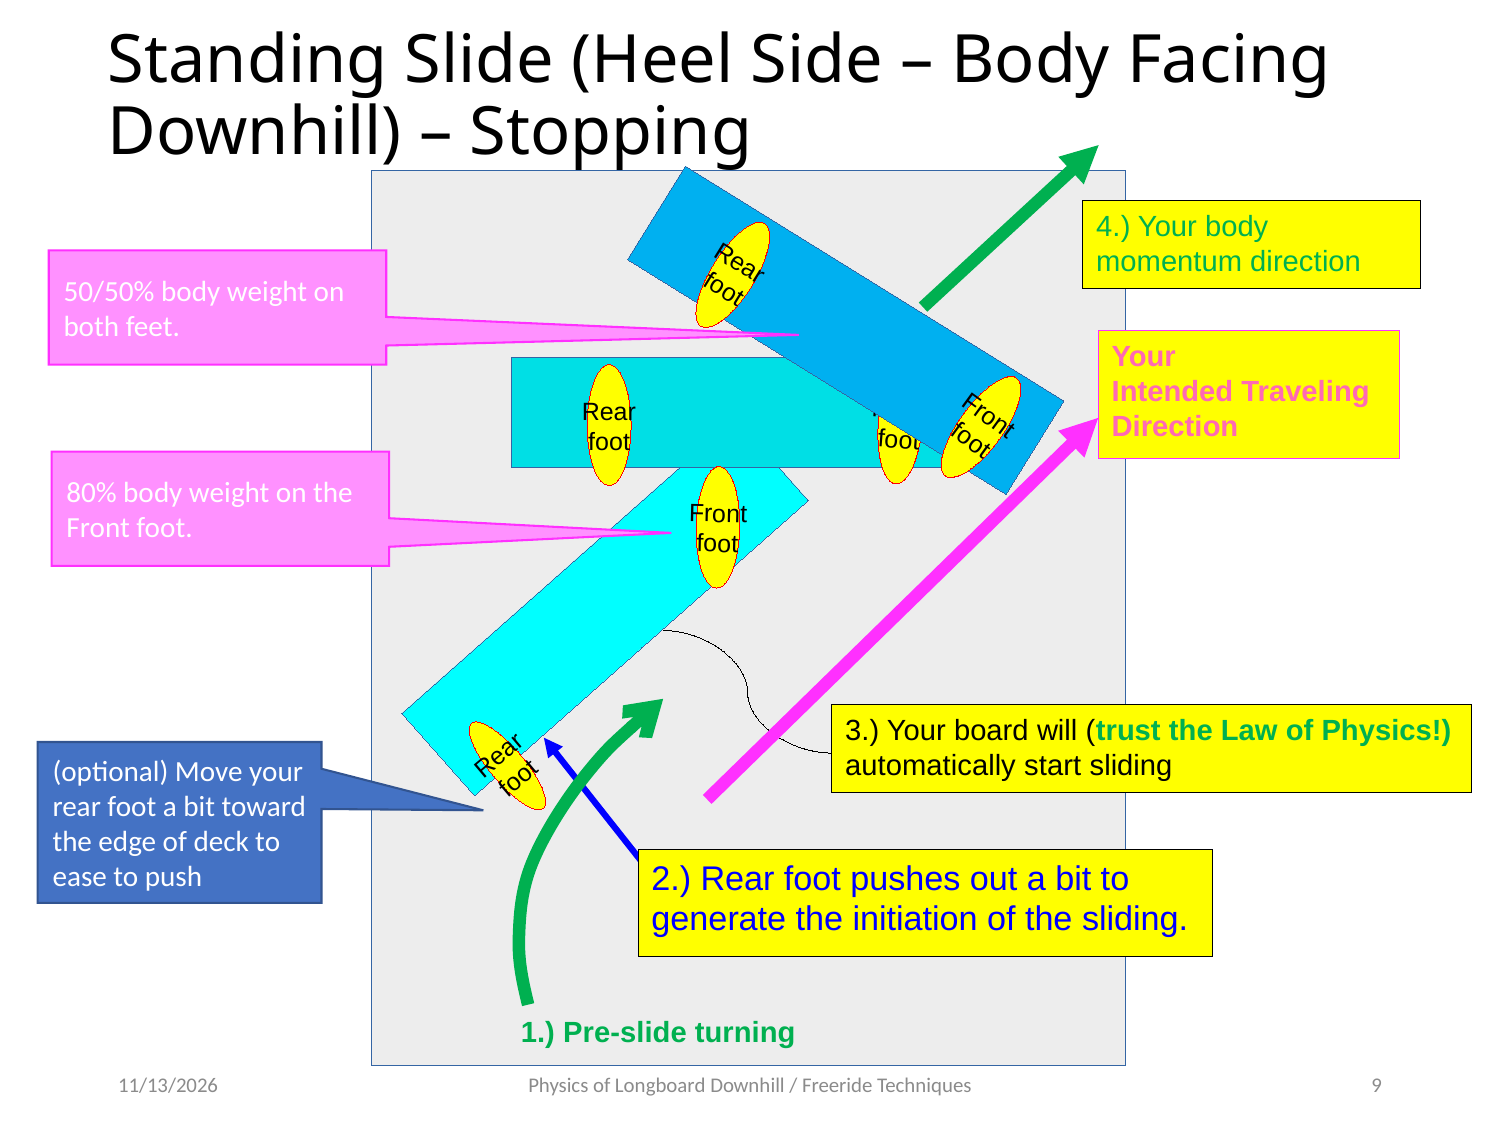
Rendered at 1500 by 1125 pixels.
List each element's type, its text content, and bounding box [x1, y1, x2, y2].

text_box 50/50% body weight on both feet. [47, 249, 618, 366]
text_box [543, 737, 579, 782]
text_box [618, 273, 1064, 402]
text_box Rear foot [469, 721, 546, 810]
text_box Your Intended Traveling Direction [1098, 330, 1400, 459]
text_box [707, 417, 1099, 800]
text_box 80% body weight on the Front foot. [50, 450, 672, 567]
title Standing Slide (Heel Side – Body Facing Downhill) – Stopping [93, 27, 1444, 168]
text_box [511, 357, 958, 486]
text_box [734, 486, 809, 567]
text_box [517, 698, 664, 1005]
footer Physics of Longboard Downhill / Freeride Techniques [496, 1065, 1004, 1103]
text_box Front foot [696, 486, 740, 589]
text_box 2.) Rear foot pushes out a bit to generate the initiation of the sliding. [638, 849, 1213, 957]
text_box 1.) Pre-slide turning [507, 1006, 837, 1065]
text_box [371, 170, 1126, 1066]
text_box 3.) Your board will (trust the Law of Physics!) automatically start sliding [831, 704, 1472, 793]
text_box 4.) Your body momentum direction [1082, 200, 1421, 289]
text_box (optional) Move your rear foot a bit toward the edge of deck to ease to push [36, 740, 484, 904]
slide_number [103, 1065, 441, 1103]
slide_number 9 [1059, 1065, 1397, 1103]
text_box [401, 486, 711, 796]
